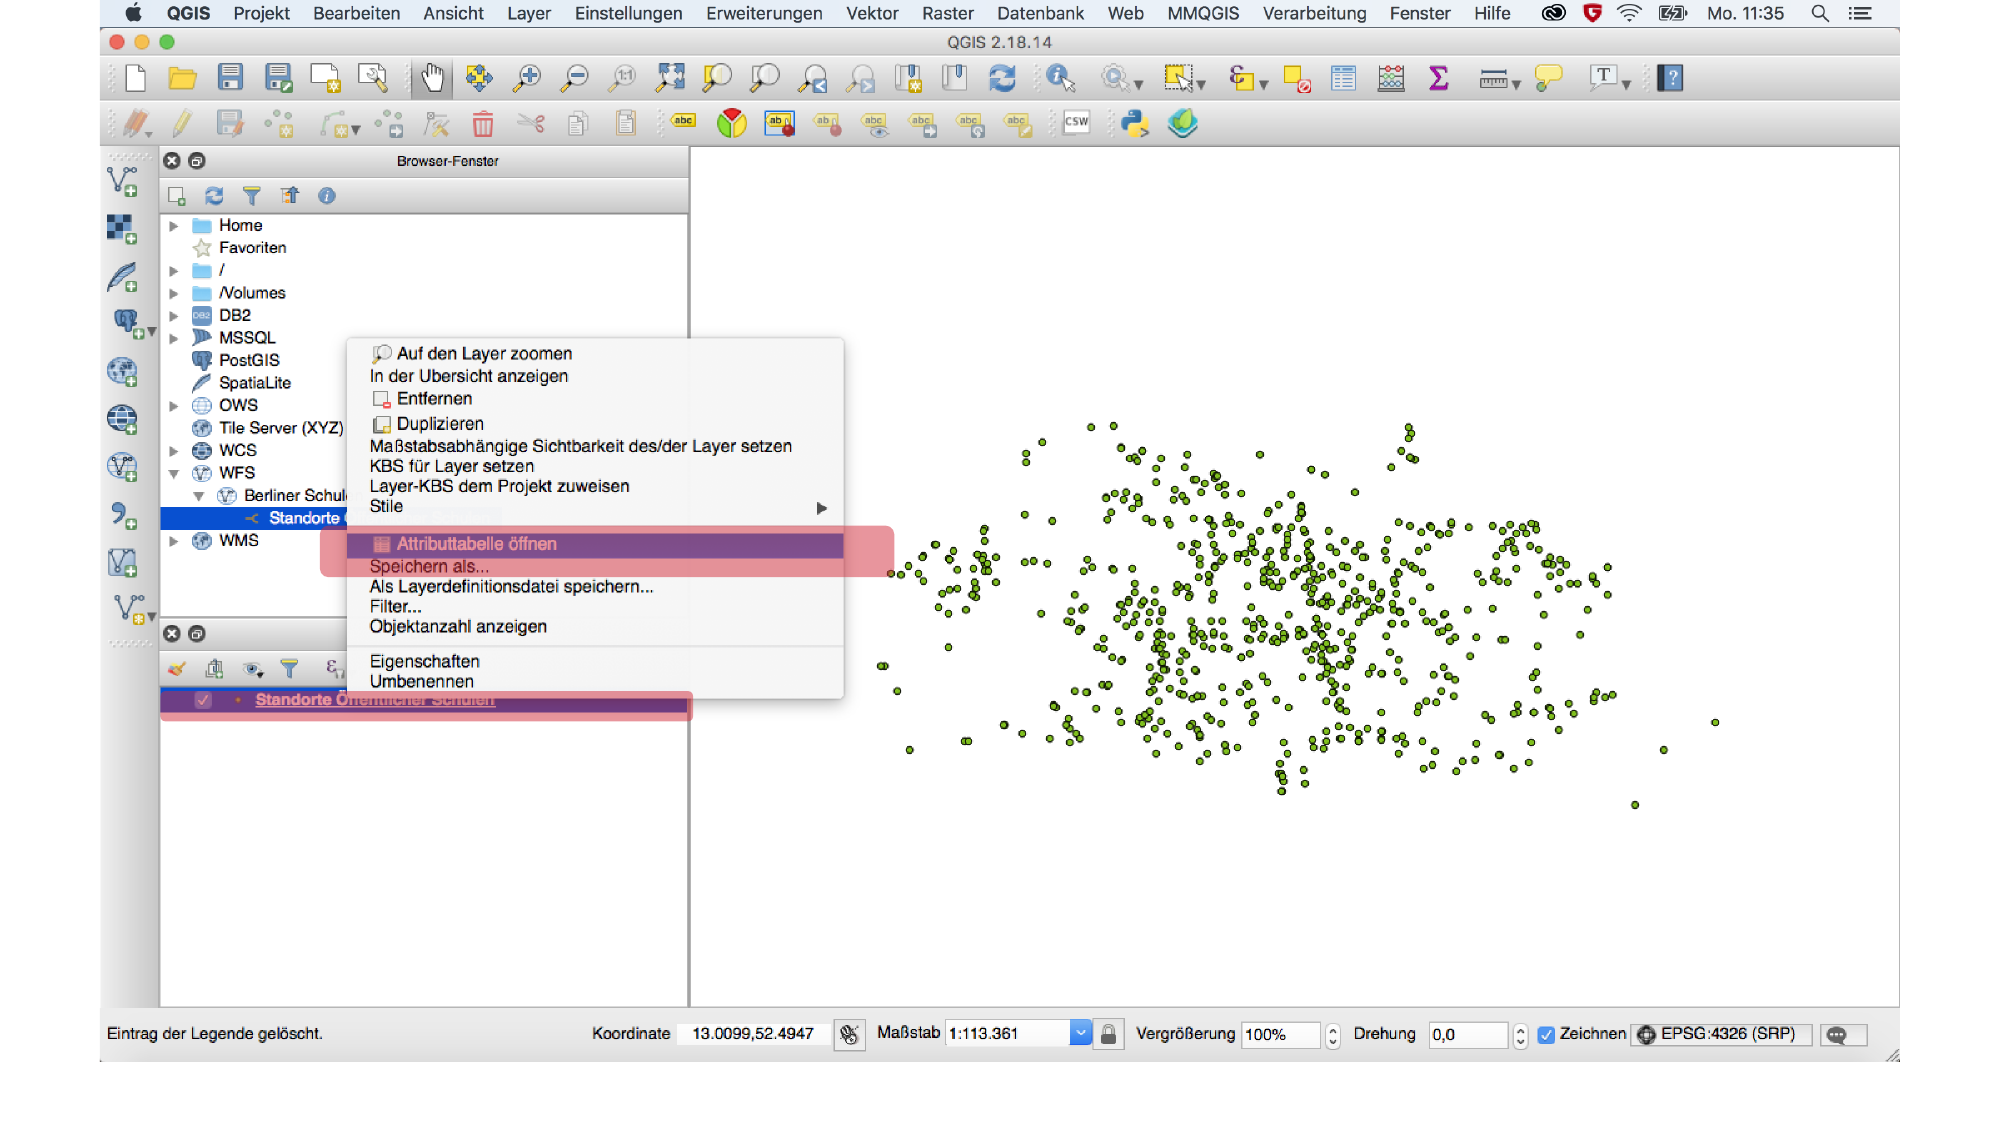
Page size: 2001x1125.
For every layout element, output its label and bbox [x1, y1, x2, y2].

picture [99, 0, 1900, 1062]
